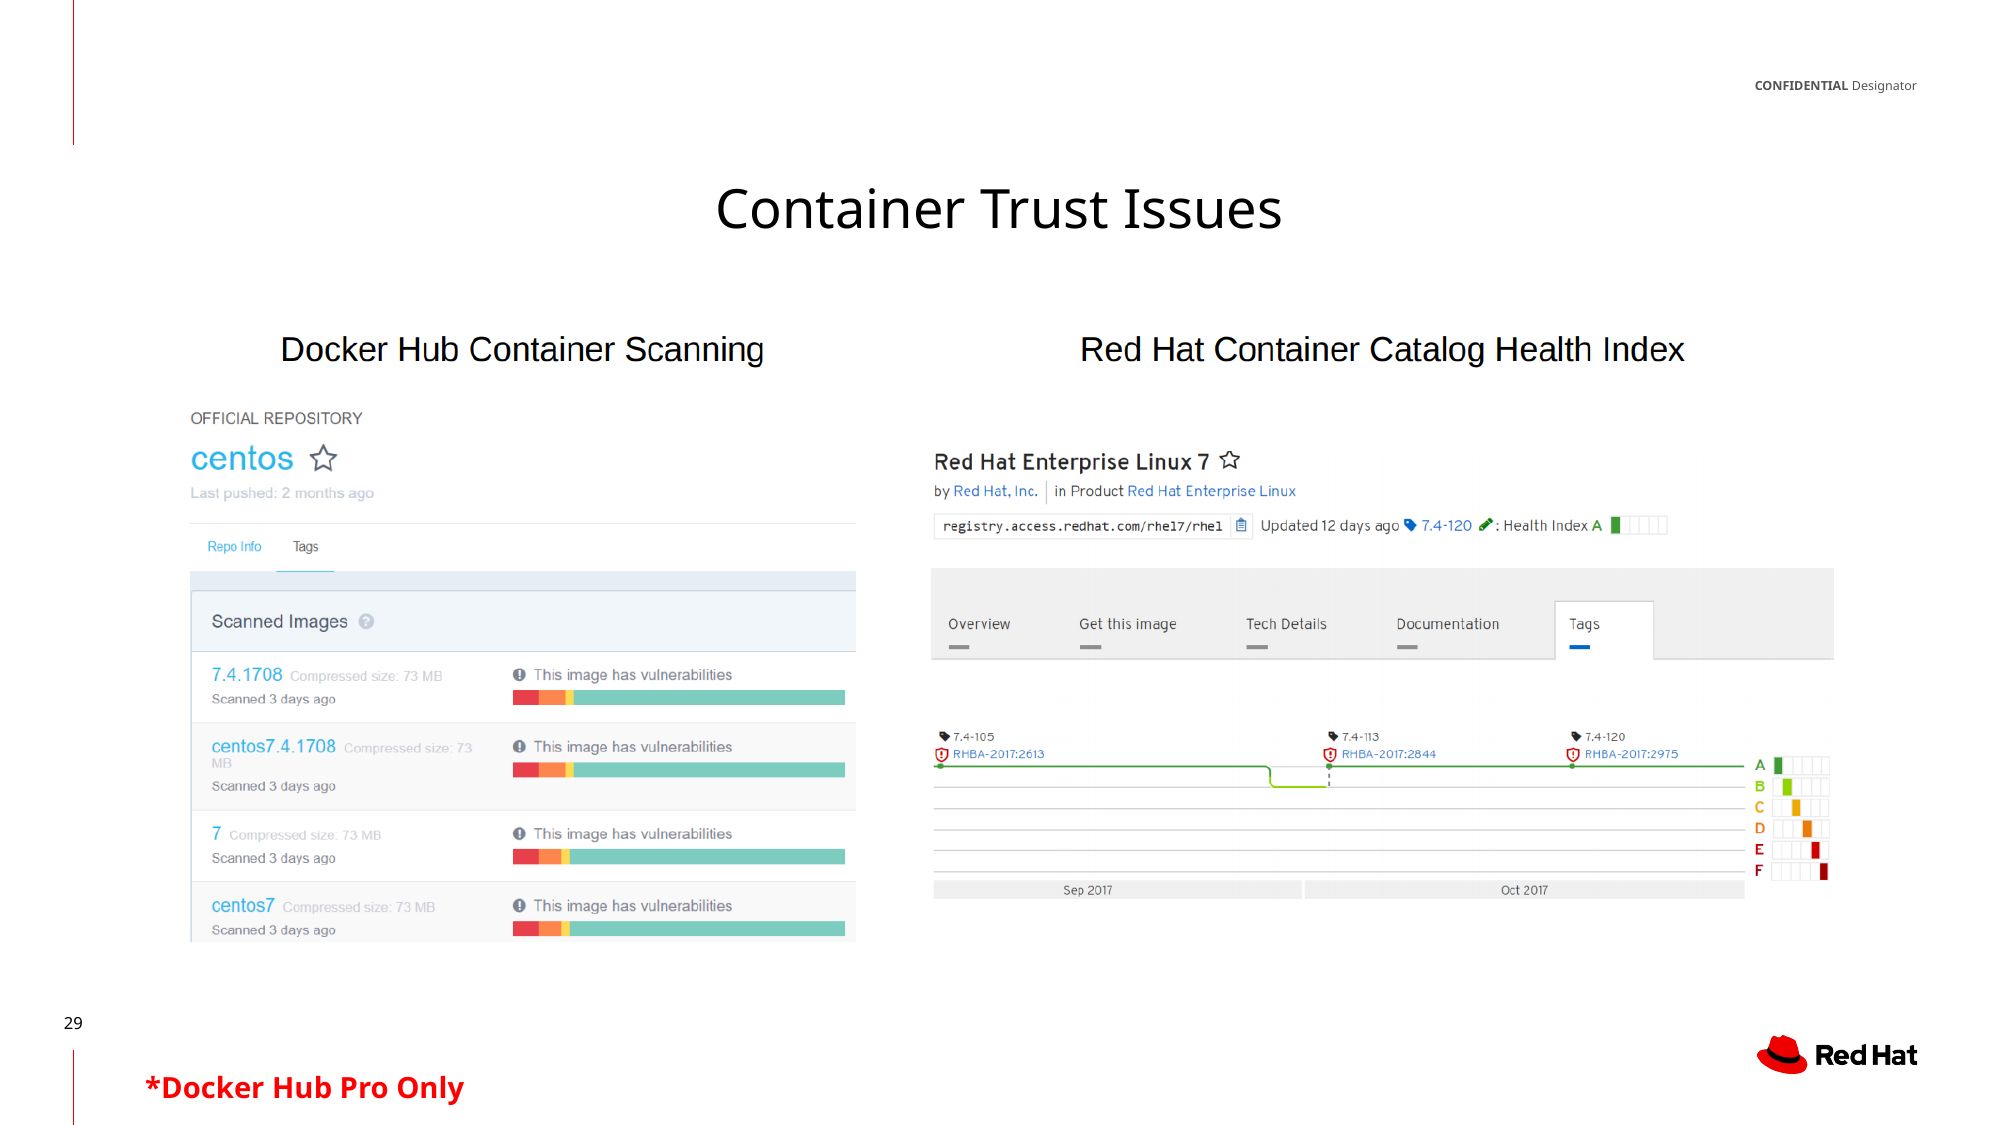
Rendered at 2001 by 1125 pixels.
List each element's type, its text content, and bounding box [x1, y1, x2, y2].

title Container Trust Issues [287, 155, 1713, 311]
subtitle *Docker Hub Pro Only [145, 1012, 1652, 1104]
picture [138, 313, 1861, 963]
picture [1757, 1035, 1918, 1074]
slide_number ‹#› [13, 1012, 134, 1036]
